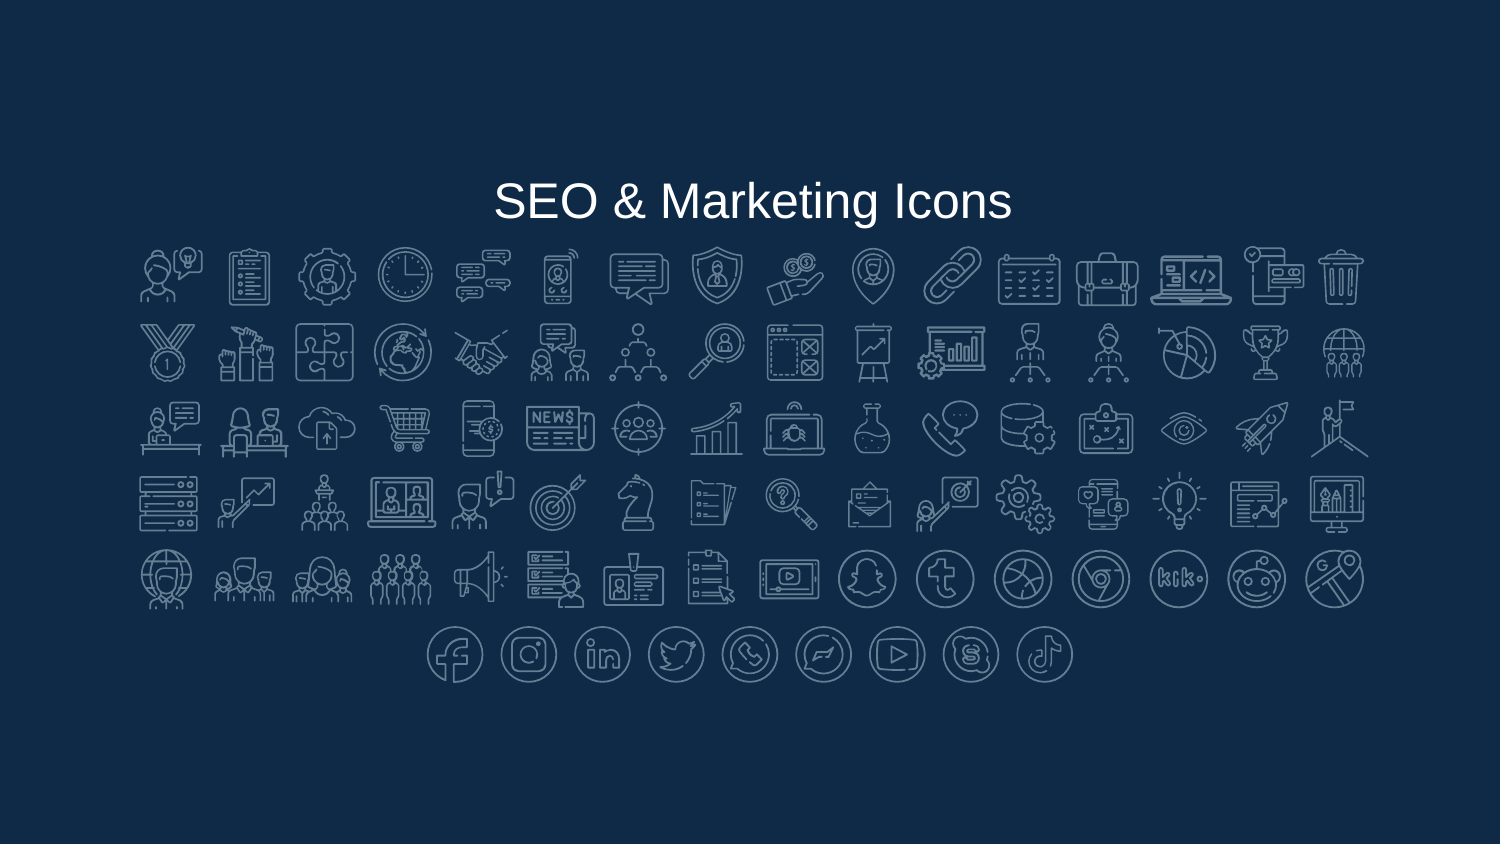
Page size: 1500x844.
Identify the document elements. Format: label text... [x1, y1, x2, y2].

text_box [1160, 411, 1208, 445]
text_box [917, 326, 986, 380]
text_box [529, 474, 587, 531]
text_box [139, 246, 203, 303]
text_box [217, 477, 275, 529]
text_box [851, 247, 895, 305]
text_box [1149, 549, 1209, 609]
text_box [543, 248, 580, 305]
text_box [573, 625, 632, 684]
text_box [687, 322, 745, 380]
text_box [426, 626, 484, 683]
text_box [765, 477, 819, 531]
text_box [377, 246, 434, 303]
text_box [455, 249, 511, 303]
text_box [139, 401, 203, 456]
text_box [993, 549, 1053, 609]
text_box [921, 400, 979, 457]
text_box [915, 549, 975, 609]
title SEO & Marketing Icons [175, 153, 1332, 233]
text_box [370, 554, 432, 605]
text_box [454, 329, 509, 376]
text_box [854, 322, 893, 383]
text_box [1151, 471, 1207, 531]
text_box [138, 475, 198, 532]
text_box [453, 551, 509, 603]
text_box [373, 322, 433, 382]
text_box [139, 323, 196, 383]
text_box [759, 558, 820, 600]
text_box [1305, 549, 1365, 609]
text_box [295, 323, 354, 382]
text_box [1077, 478, 1129, 531]
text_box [1242, 325, 1289, 381]
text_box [1310, 399, 1370, 458]
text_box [451, 470, 515, 530]
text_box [530, 323, 589, 382]
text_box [527, 550, 585, 609]
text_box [219, 407, 290, 459]
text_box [366, 476, 437, 529]
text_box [795, 625, 853, 684]
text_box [298, 247, 357, 306]
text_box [1322, 327, 1366, 378]
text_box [997, 253, 1061, 305]
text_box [1243, 245, 1305, 306]
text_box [765, 252, 826, 306]
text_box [1309, 475, 1365, 534]
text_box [647, 625, 705, 684]
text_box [297, 406, 356, 451]
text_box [1234, 401, 1289, 456]
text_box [1075, 252, 1139, 307]
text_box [462, 399, 504, 458]
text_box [500, 625, 558, 684]
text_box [603, 552, 665, 607]
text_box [525, 405, 596, 452]
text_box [140, 548, 193, 610]
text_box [213, 557, 275, 602]
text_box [1016, 625, 1074, 684]
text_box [921, 245, 984, 305]
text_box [868, 625, 926, 684]
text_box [1078, 402, 1134, 455]
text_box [1227, 549, 1287, 609]
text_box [847, 481, 892, 528]
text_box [1317, 248, 1365, 306]
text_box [850, 403, 892, 454]
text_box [610, 400, 667, 457]
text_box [1229, 481, 1288, 528]
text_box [1000, 402, 1057, 455]
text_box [1009, 322, 1051, 383]
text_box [995, 474, 1056, 535]
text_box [721, 625, 779, 684]
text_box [1087, 322, 1130, 383]
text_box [228, 247, 271, 306]
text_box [608, 322, 668, 382]
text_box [301, 474, 349, 532]
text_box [916, 476, 979, 533]
text_box [1158, 326, 1217, 380]
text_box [609, 253, 670, 306]
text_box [689, 401, 744, 456]
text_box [217, 326, 275, 382]
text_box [762, 401, 826, 456]
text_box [687, 549, 736, 605]
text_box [617, 473, 655, 532]
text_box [1071, 549, 1131, 609]
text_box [379, 404, 431, 453]
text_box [1149, 255, 1233, 306]
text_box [766, 324, 824, 381]
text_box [837, 549, 897, 609]
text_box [690, 479, 737, 526]
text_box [690, 246, 744, 305]
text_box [942, 625, 1000, 684]
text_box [291, 556, 353, 603]
